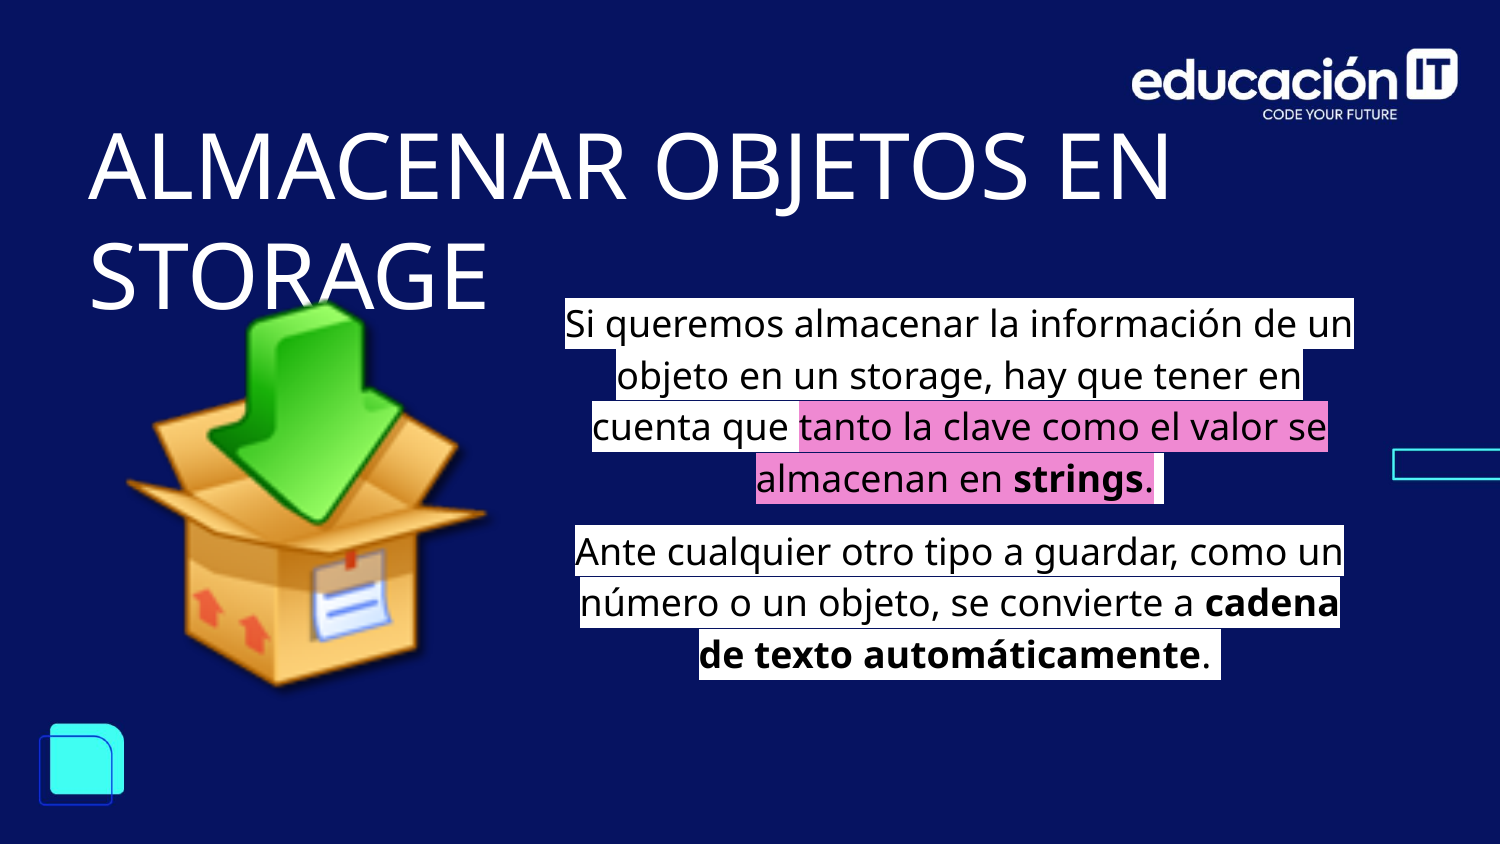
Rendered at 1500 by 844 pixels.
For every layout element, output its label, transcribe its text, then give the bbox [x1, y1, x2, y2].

text_box Si queremos almacenar la información de un objeto en un storage, hay que tener en cuenta que tanto la clave como el valor se almacenan en strings. Ante cualquier otro tipo a guardar, como un número o un objeto, se convierte a cadena de texto automáticamente. [548, 278, 1372, 534]
picture [0, 0, 1500, 844]
text_box ALMACENAR OBJETOS EN STORAGE [73, 136, 1348, 299]
